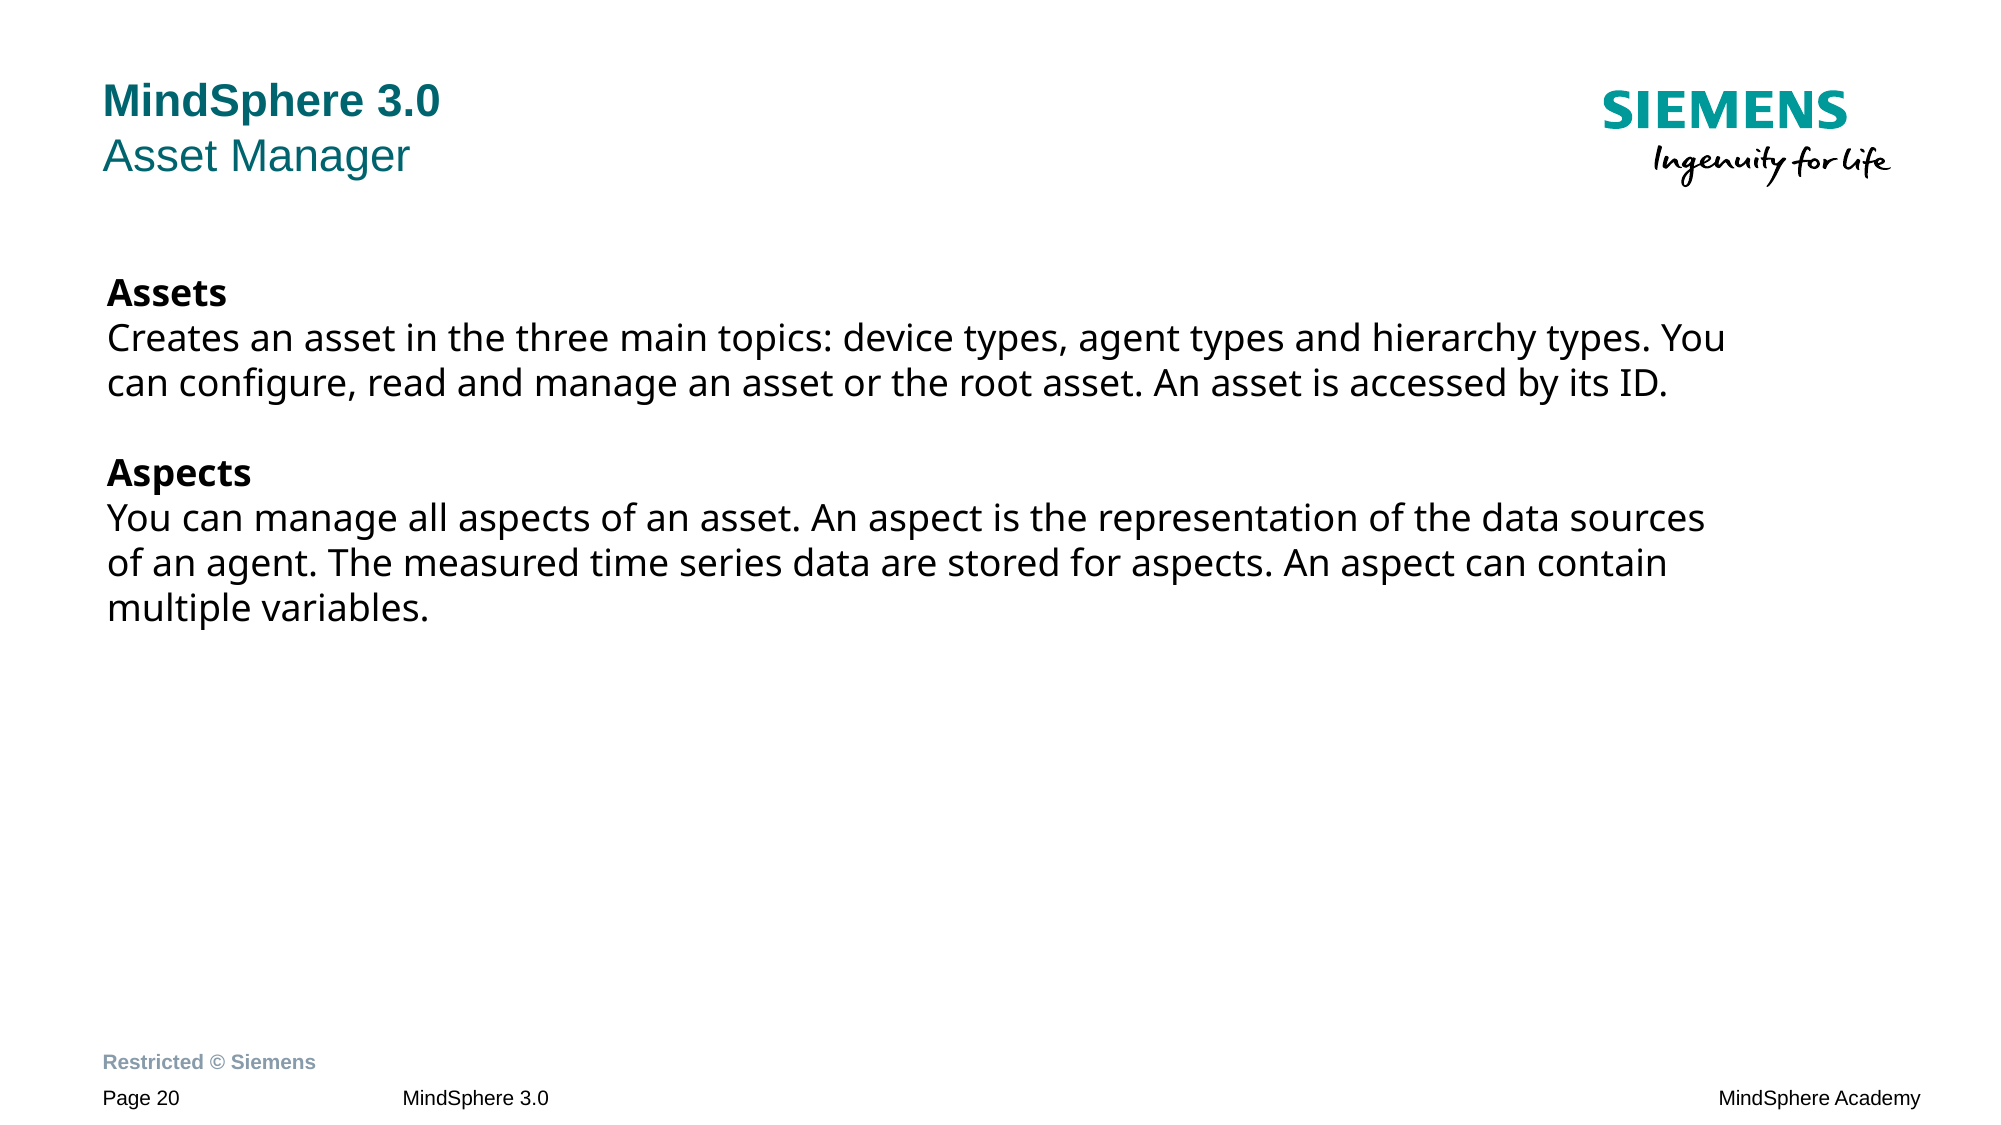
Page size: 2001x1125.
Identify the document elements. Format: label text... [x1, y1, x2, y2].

text_box Assets Creates an asset in the three main topics: device types, agent types and hierarchy types. You can configure, read and manage an asset or the root asset. An asset is accessed by its ID. Aspects You can manage all aspects of an asset. An aspect is the representation of the data sources of an agent. The measured time series data are stored for aspects. An aspect can contain multiple variables. [92, 261, 1758, 637]
title MindSphere 3.0 Asset Manager [0, 0, 2000, 237]
